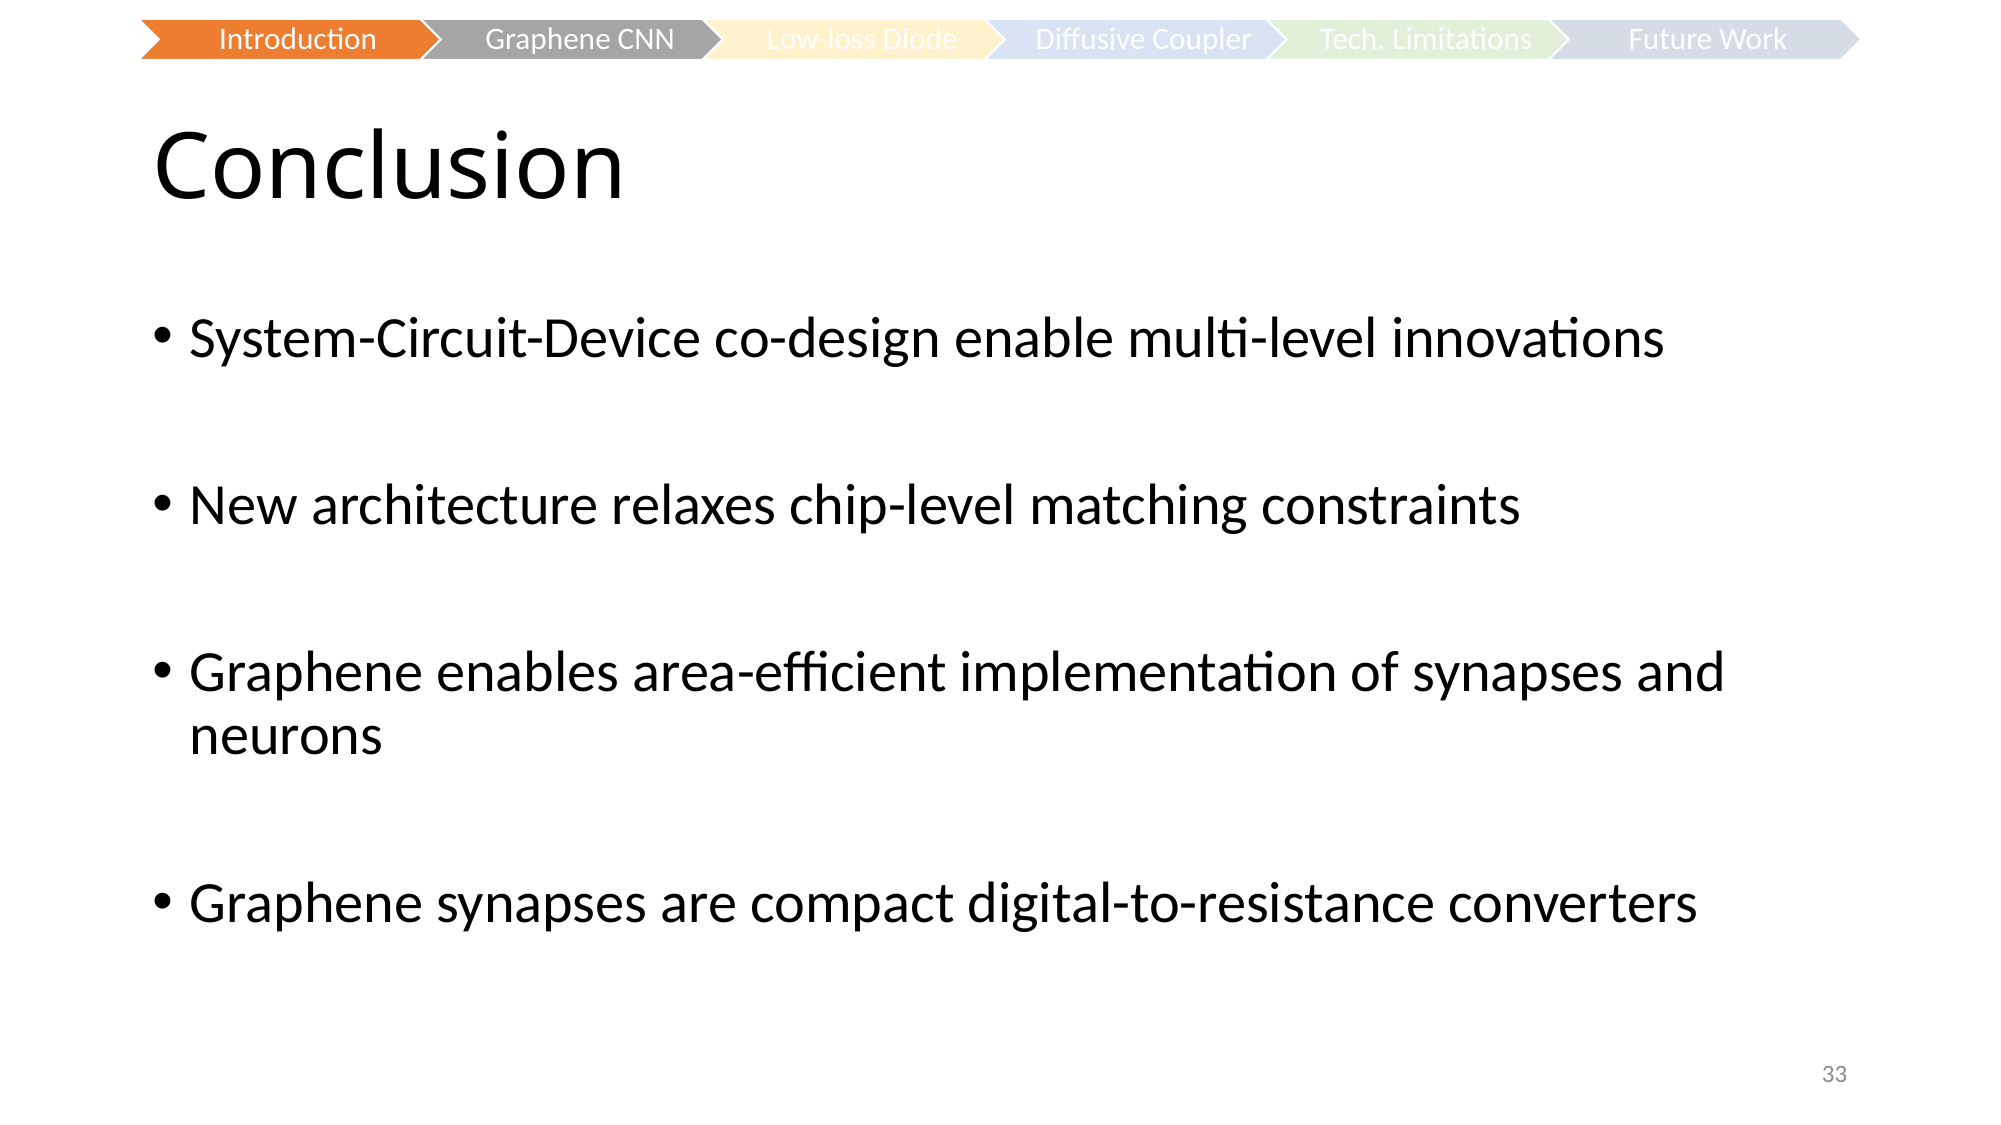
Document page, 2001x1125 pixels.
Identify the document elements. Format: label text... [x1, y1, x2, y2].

list System-Circuit-Device co-design enable multi-level innovations New architecture relaxes chip-level matching constraints Graphene enables area-efficient implementation of synapses and neurons Graphene synapses are compact digital-to-resistance converters [137, 299, 1863, 1014]
slide_number 33 [1412, 1042, 1863, 1103]
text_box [137, 18, 1863, 60]
title Conclusion [137, 60, 1863, 278]
